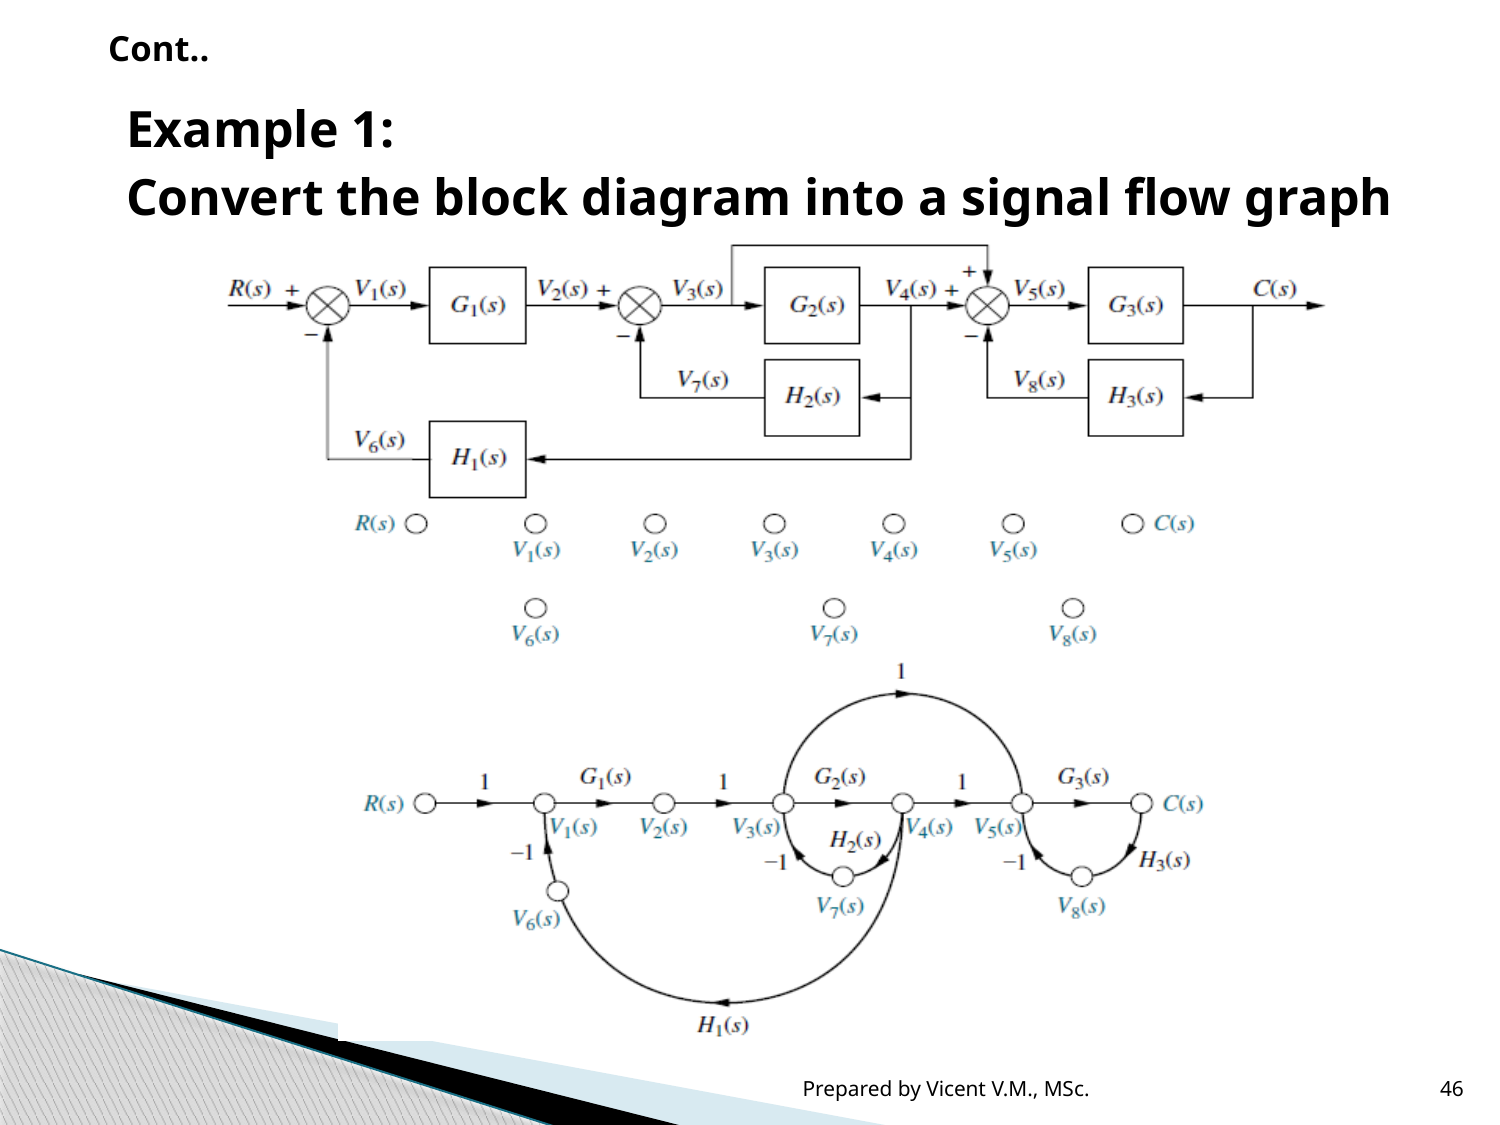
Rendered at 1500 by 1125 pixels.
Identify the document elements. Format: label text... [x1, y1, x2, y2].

title Cont.. [93, 19, 1444, 76]
footer Prepared by Vicent V.M., MSc. [718, 1052, 1105, 1112]
picture [214, 238, 1332, 500]
picture [336, 507, 1212, 1041]
list Example 1: Convert the block diagram into a signal flow graph [93, 90, 1444, 1071]
slide_number 46 [1418, 1051, 1479, 1112]
